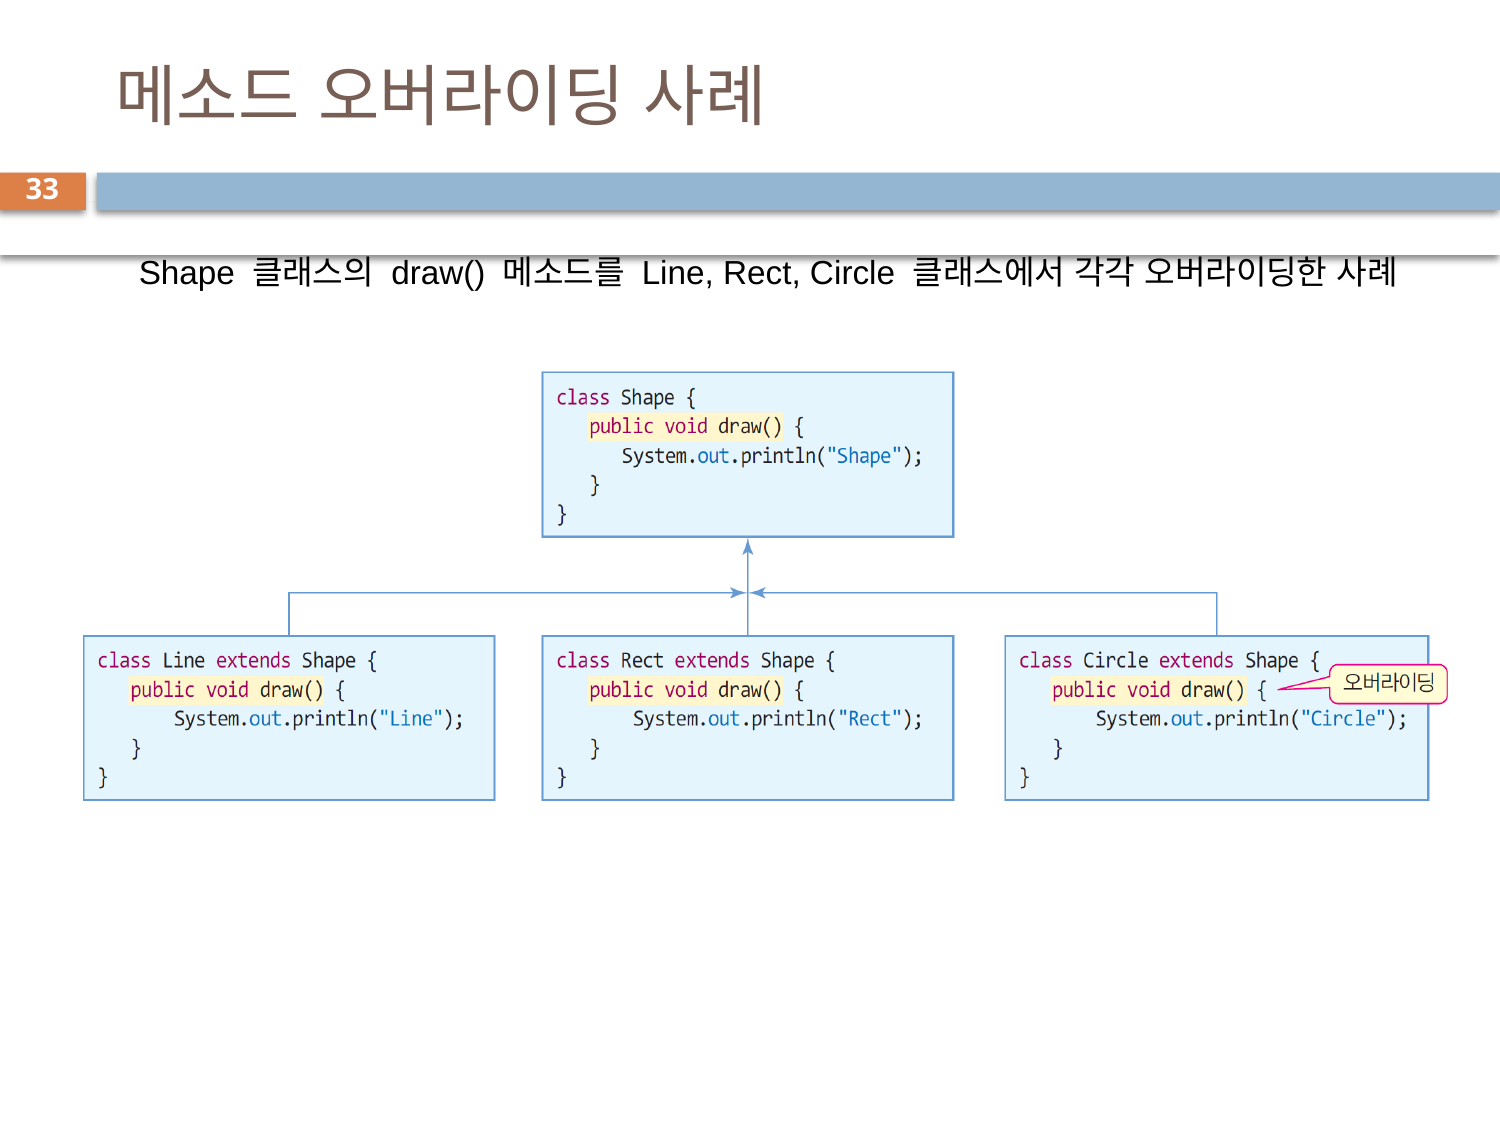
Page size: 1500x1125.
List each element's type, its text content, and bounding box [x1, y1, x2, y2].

text_box Shape 클래스의 draw() 메소드를 Line, Rect, Circle 클래스에서 각각 오버라이딩한 사례 [123, 243, 1471, 299]
slide_number 33 [0, 170, 87, 211]
title 메소드 오버라이딩 사례 [100, 37, 1438, 149]
picture [52, 361, 1458, 819]
